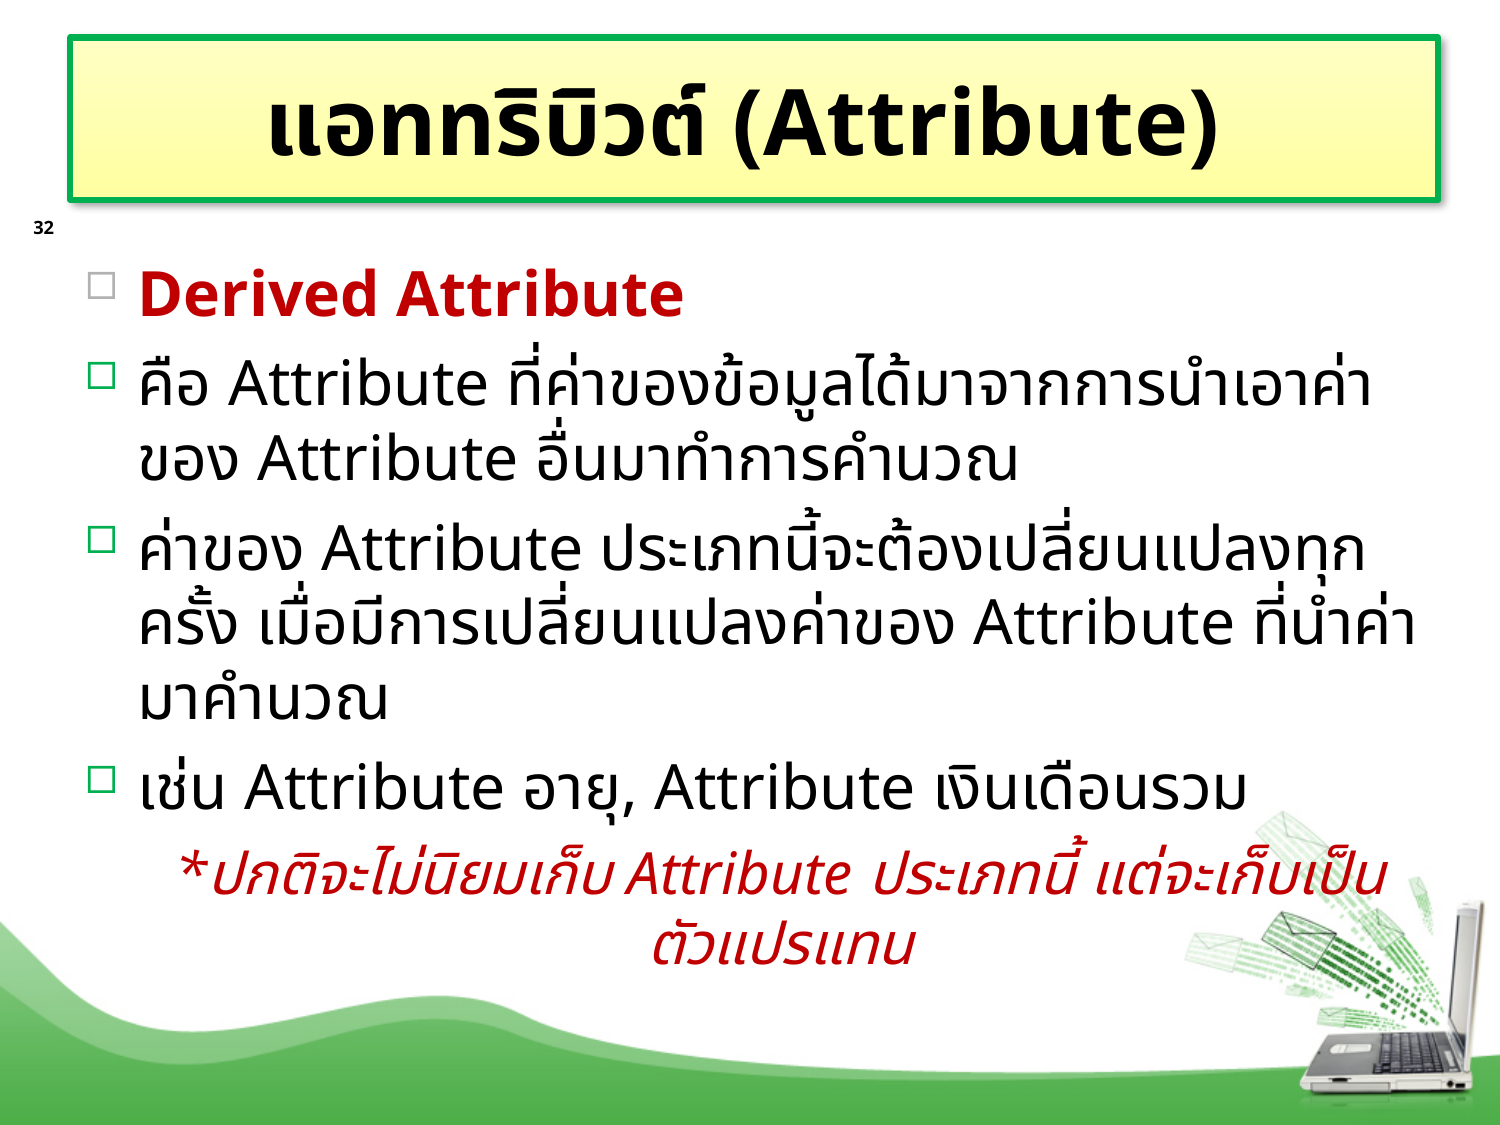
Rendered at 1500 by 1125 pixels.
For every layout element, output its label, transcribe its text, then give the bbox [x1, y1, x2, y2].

slide_number 32 [0, 208, 88, 249]
list Derived Attribute คือ Attribute ที่ค่าของข้อมูลได้มาจากการนำเอาค่าของ Attribute อื่นมาทำการคำนวณ ค่าของ Attribute ประเภทนี้จะต้องเปลี่ยนแปลงทุกครั้ง เมื่อมีการเปลี่ยนแปลงค่าของ Attribute ที่นำค่ามาคำนวณ เช่น Attribute อายุ, Attribute เงินเดือนรวม *ปกติจะไม่นิยมเก็บ Attribute ประเภทนี้ แต่จะเก็บเป็นตัวแปรแทน [70, 246, 1438, 1008]
title แอททริบิวต์ (Attribute) [67, 34, 1441, 203]
picture [0, 0, 1500, 1125]
